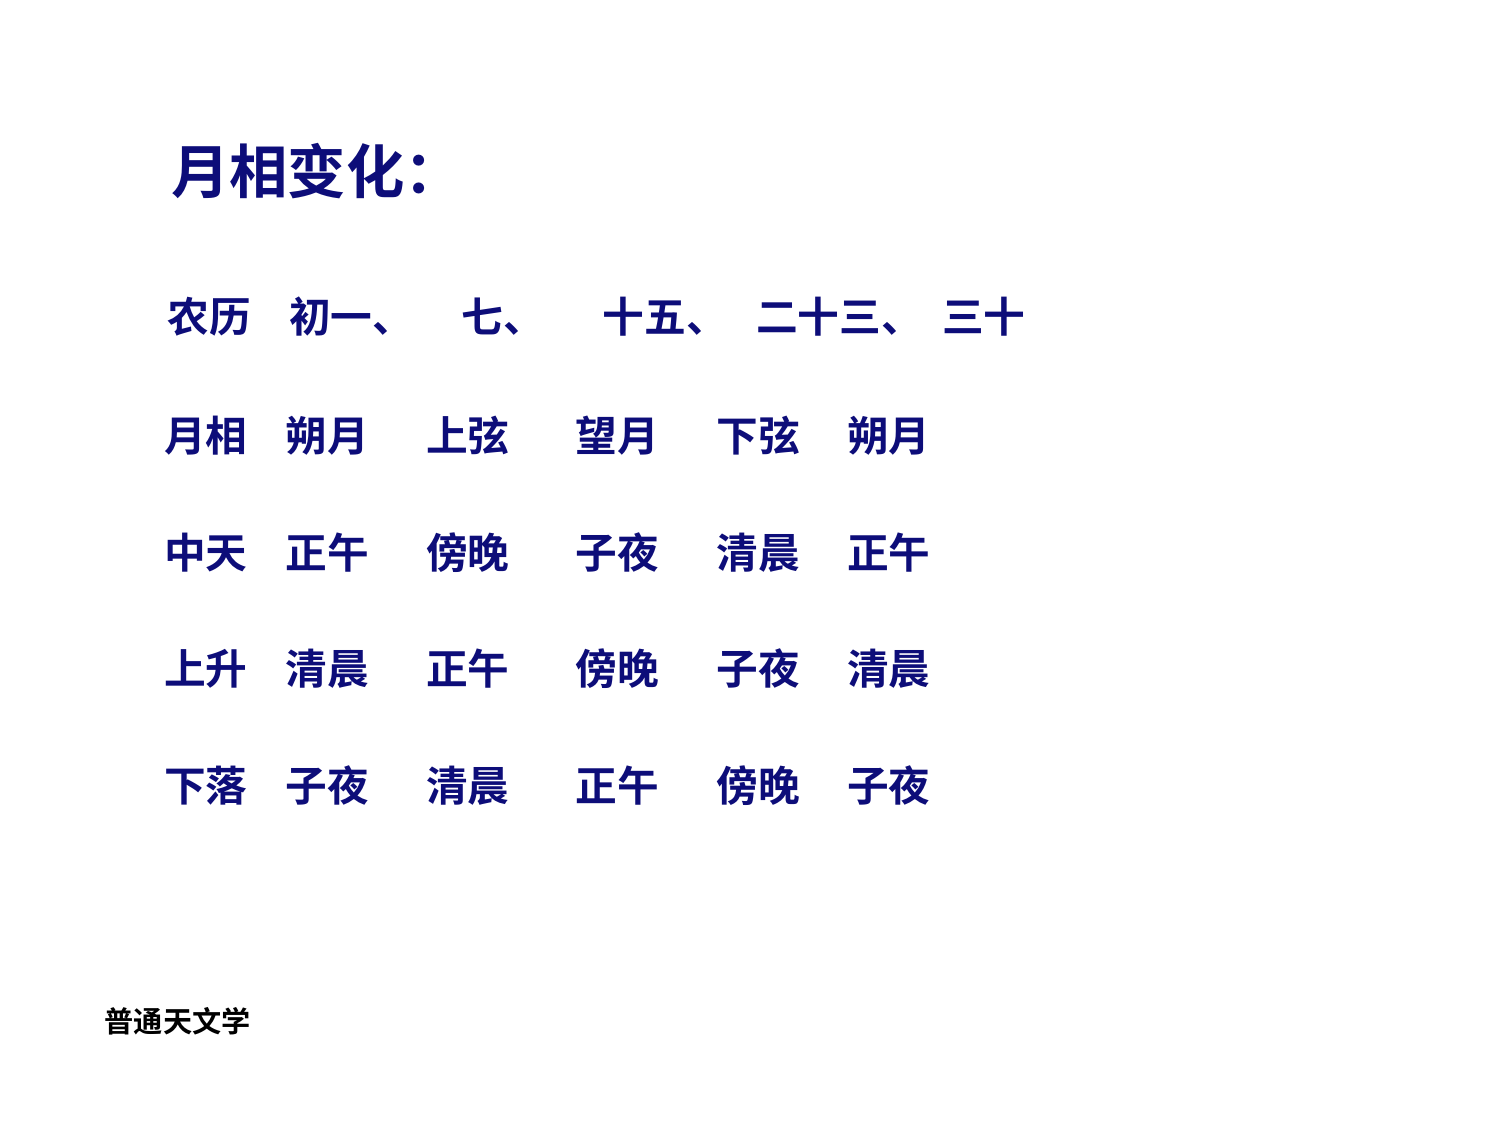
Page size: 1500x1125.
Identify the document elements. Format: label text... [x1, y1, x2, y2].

list 农历 初一、 七、 十五、 二十三、 三十 月相 朔月 上弦 望月 下弦 朔月 中天 正午 傍晚 子夜 清晨 正午 上升 清晨 正午 傍晚 子夜 清晨 下落 子夜 清晨 正午 傍晚 子夜 [129, 275, 1456, 959]
text_box 普通天文学 [89, 995, 306, 1046]
title 月相变化： [110, 127, 1016, 180]
